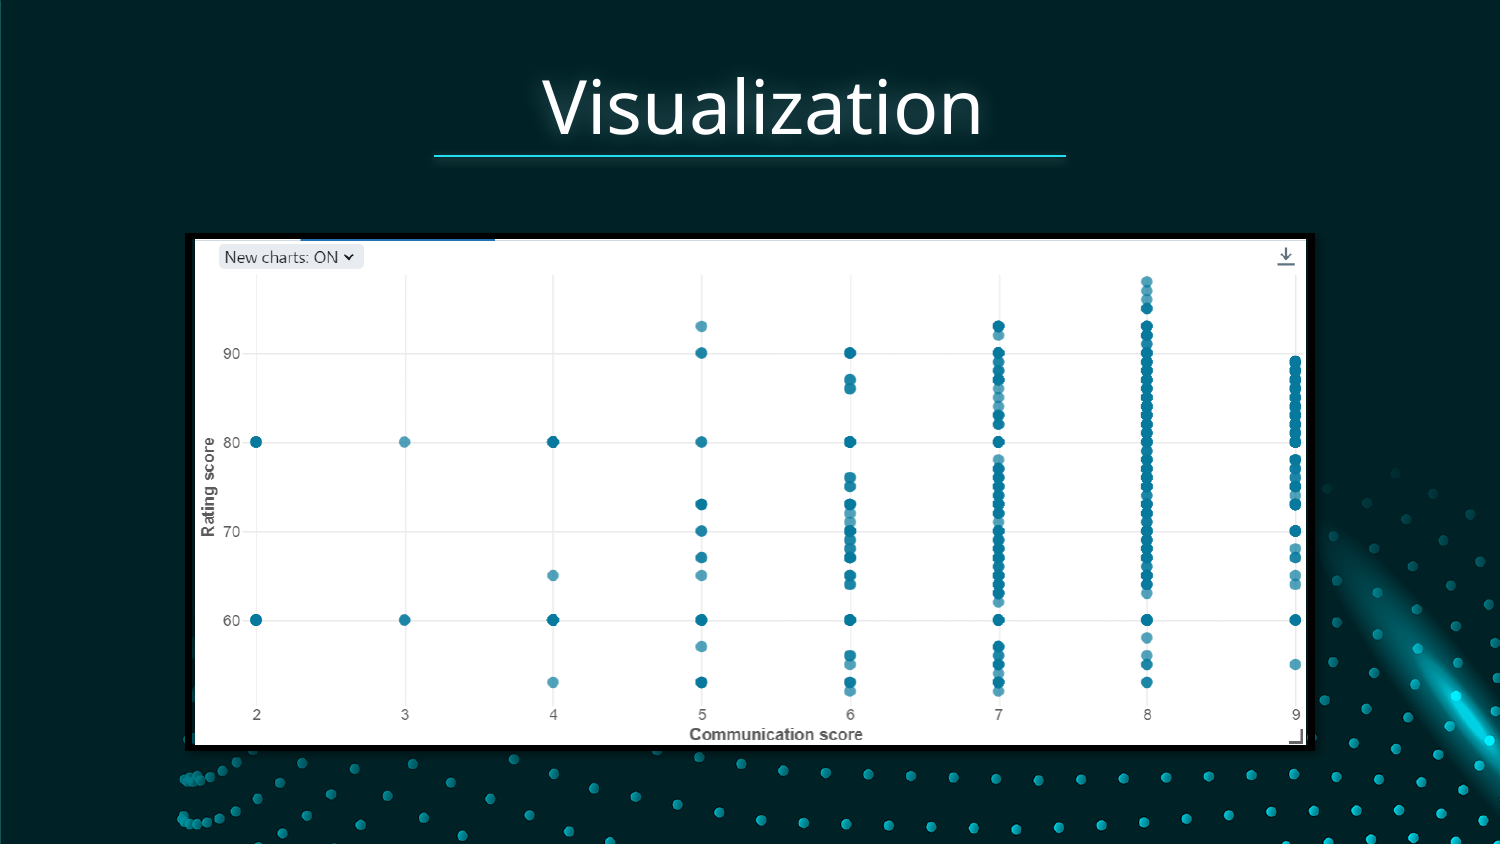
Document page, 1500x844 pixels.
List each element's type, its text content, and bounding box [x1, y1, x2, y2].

picture [0, 0, 1500, 844]
text_box Visualization [329, 59, 1199, 165]
